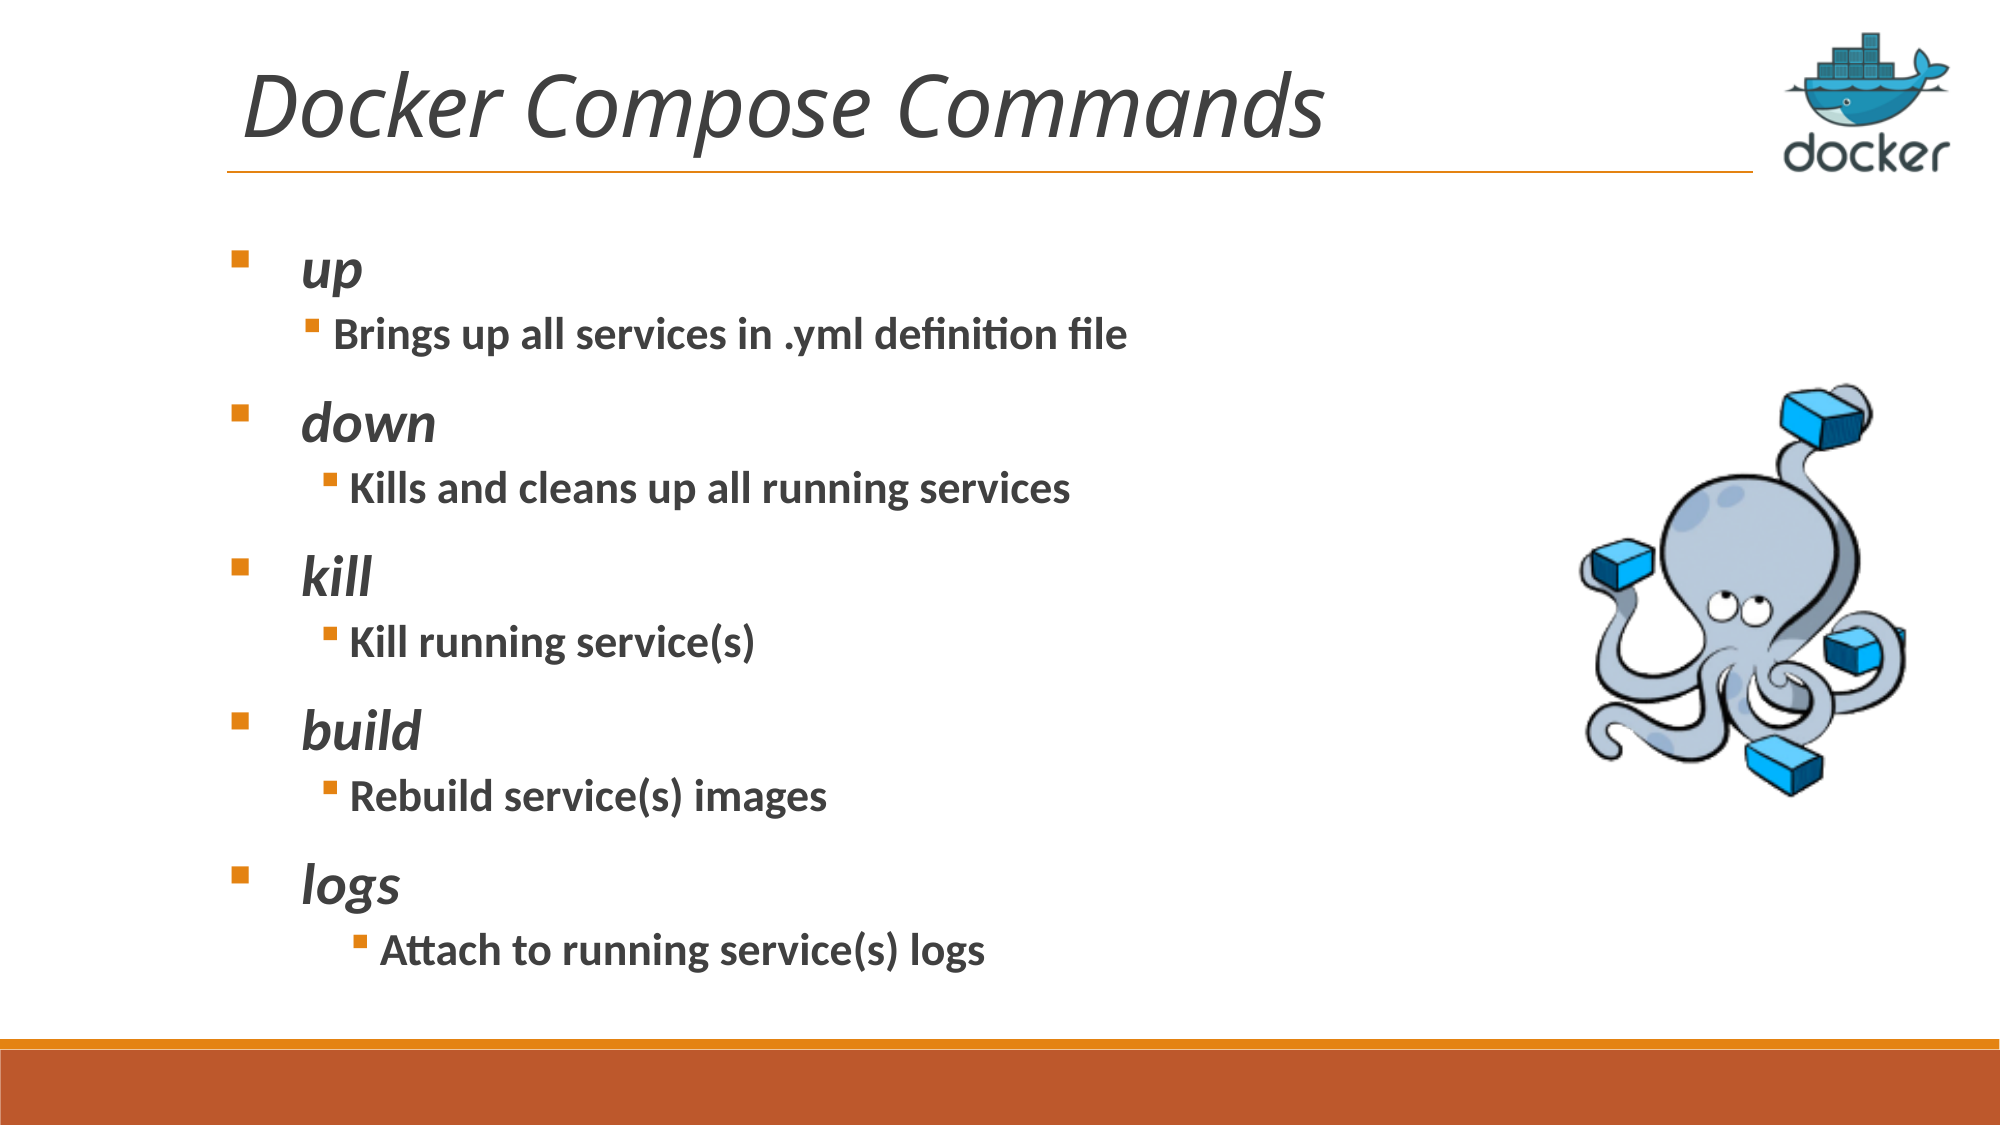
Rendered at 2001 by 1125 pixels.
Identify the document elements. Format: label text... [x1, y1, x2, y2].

title Docker Compose Commands [226, 58, 1604, 163]
list up Brings up all services in .yml definition file down Kills and cleans up all running services kill Kill running service(s) build Rebuild service(s) images logs Attach to running service(s) logs [226, 231, 1877, 1030]
picture [1533, 362, 1949, 817]
picture [1753, 25, 1973, 185]
